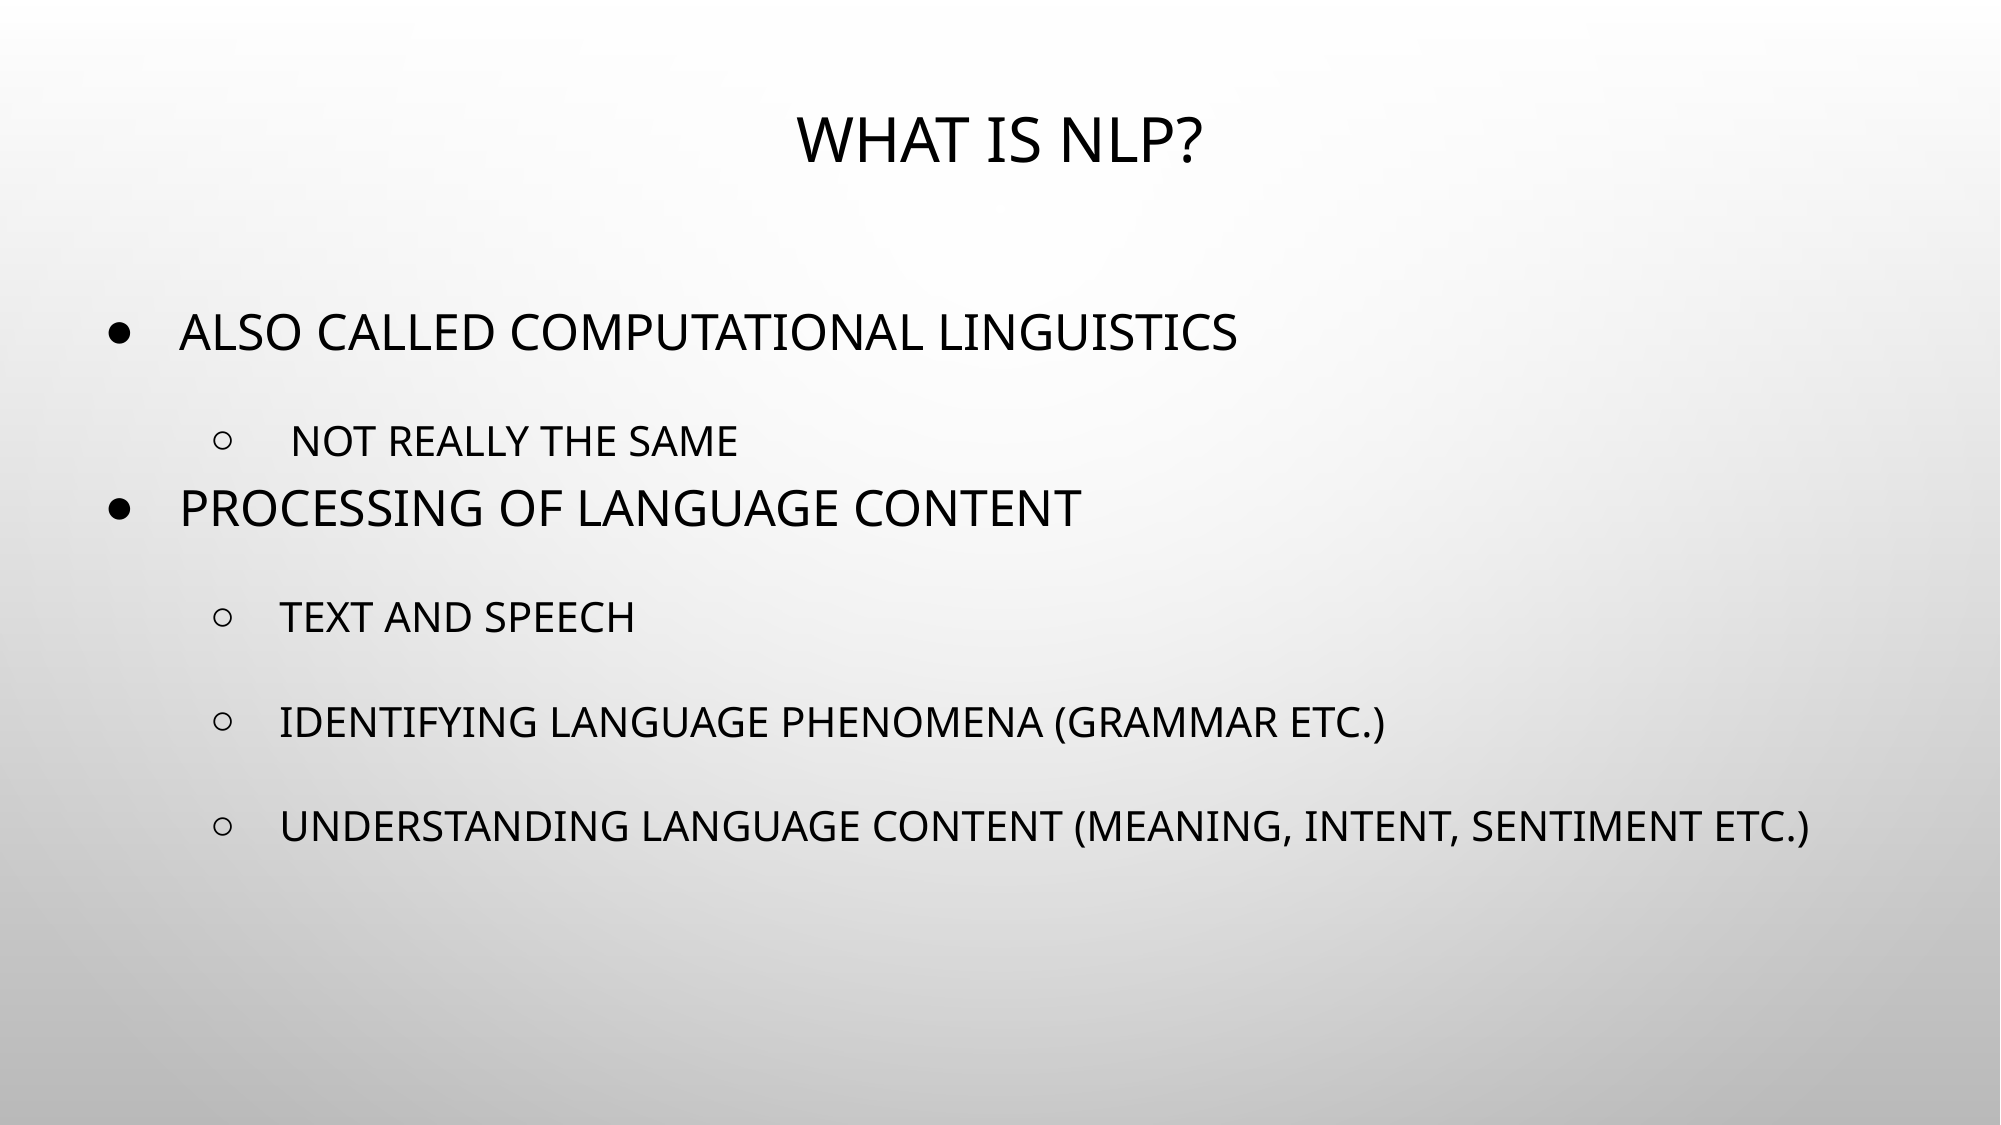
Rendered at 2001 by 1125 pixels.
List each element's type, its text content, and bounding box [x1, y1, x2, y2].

list Also called Computational Linguistics Not really the same Processing of Language Content Text and Speech Identifying language phenomena (grammar etc.) Understanding language content (meaning, intent, sentiment etc.) [68, 276, 1932, 1000]
picture [0, 0, 2000, 1125]
title What is NLP? [68, 97, 1932, 252]
